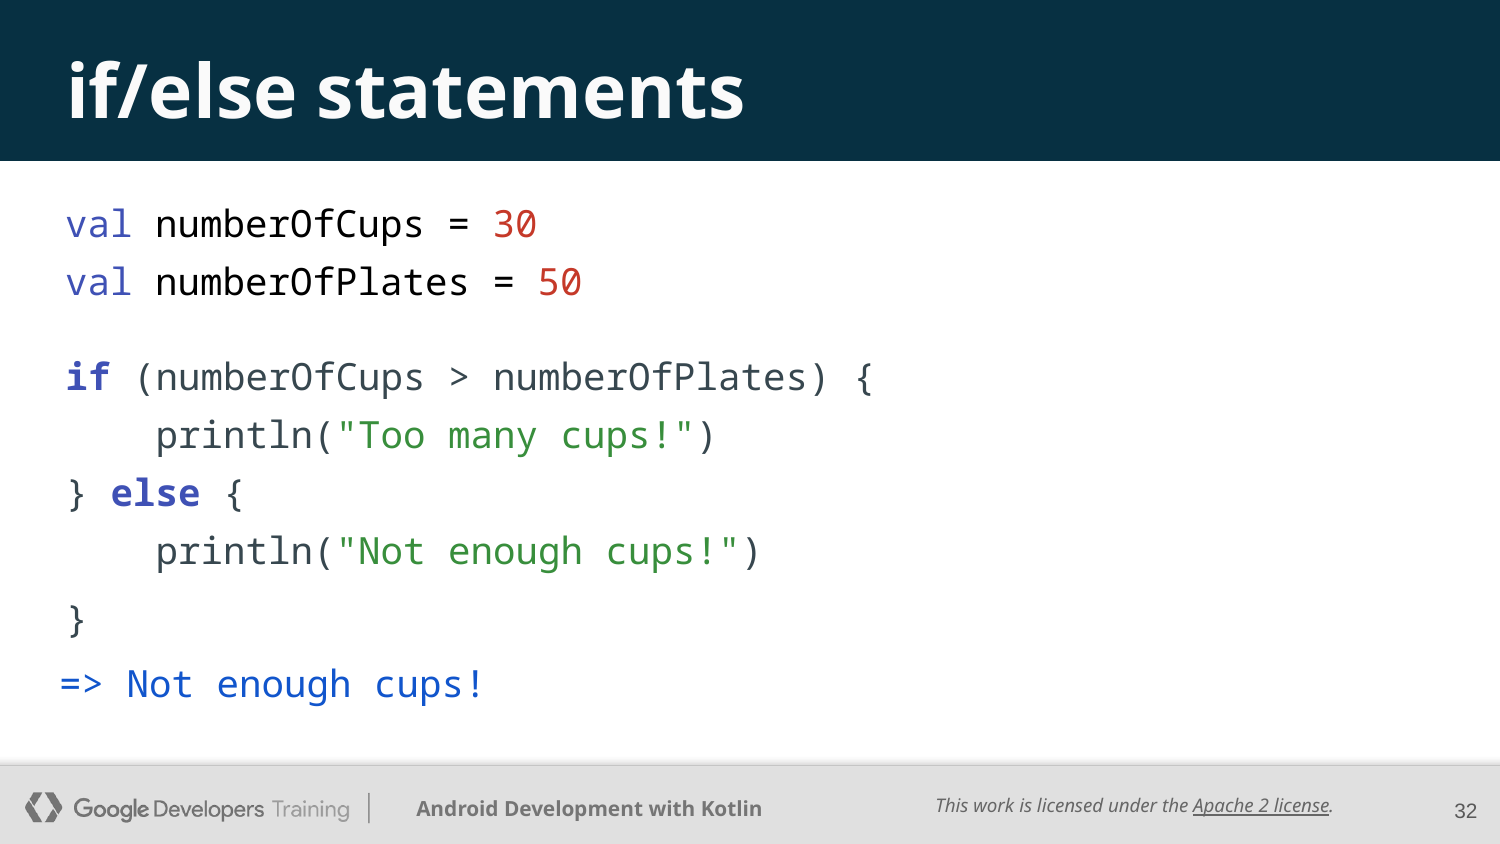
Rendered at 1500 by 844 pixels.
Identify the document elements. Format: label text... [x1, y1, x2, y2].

slide_number 32 [1402, 777, 1493, 842]
picture [0, 161, 1500, 844]
title if/else statements [51, 28, 1449, 122]
text_box if (numberOfCups > numberOfPlates) { println("Too many cups!") } else { println("Not enough cups!") } [50, 331, 1024, 698]
list val numberOfCups = 30 val numberOfPlates = 50 [50, 178, 1448, 311]
text_box => Not enough cups! [44, 626, 581, 739]
